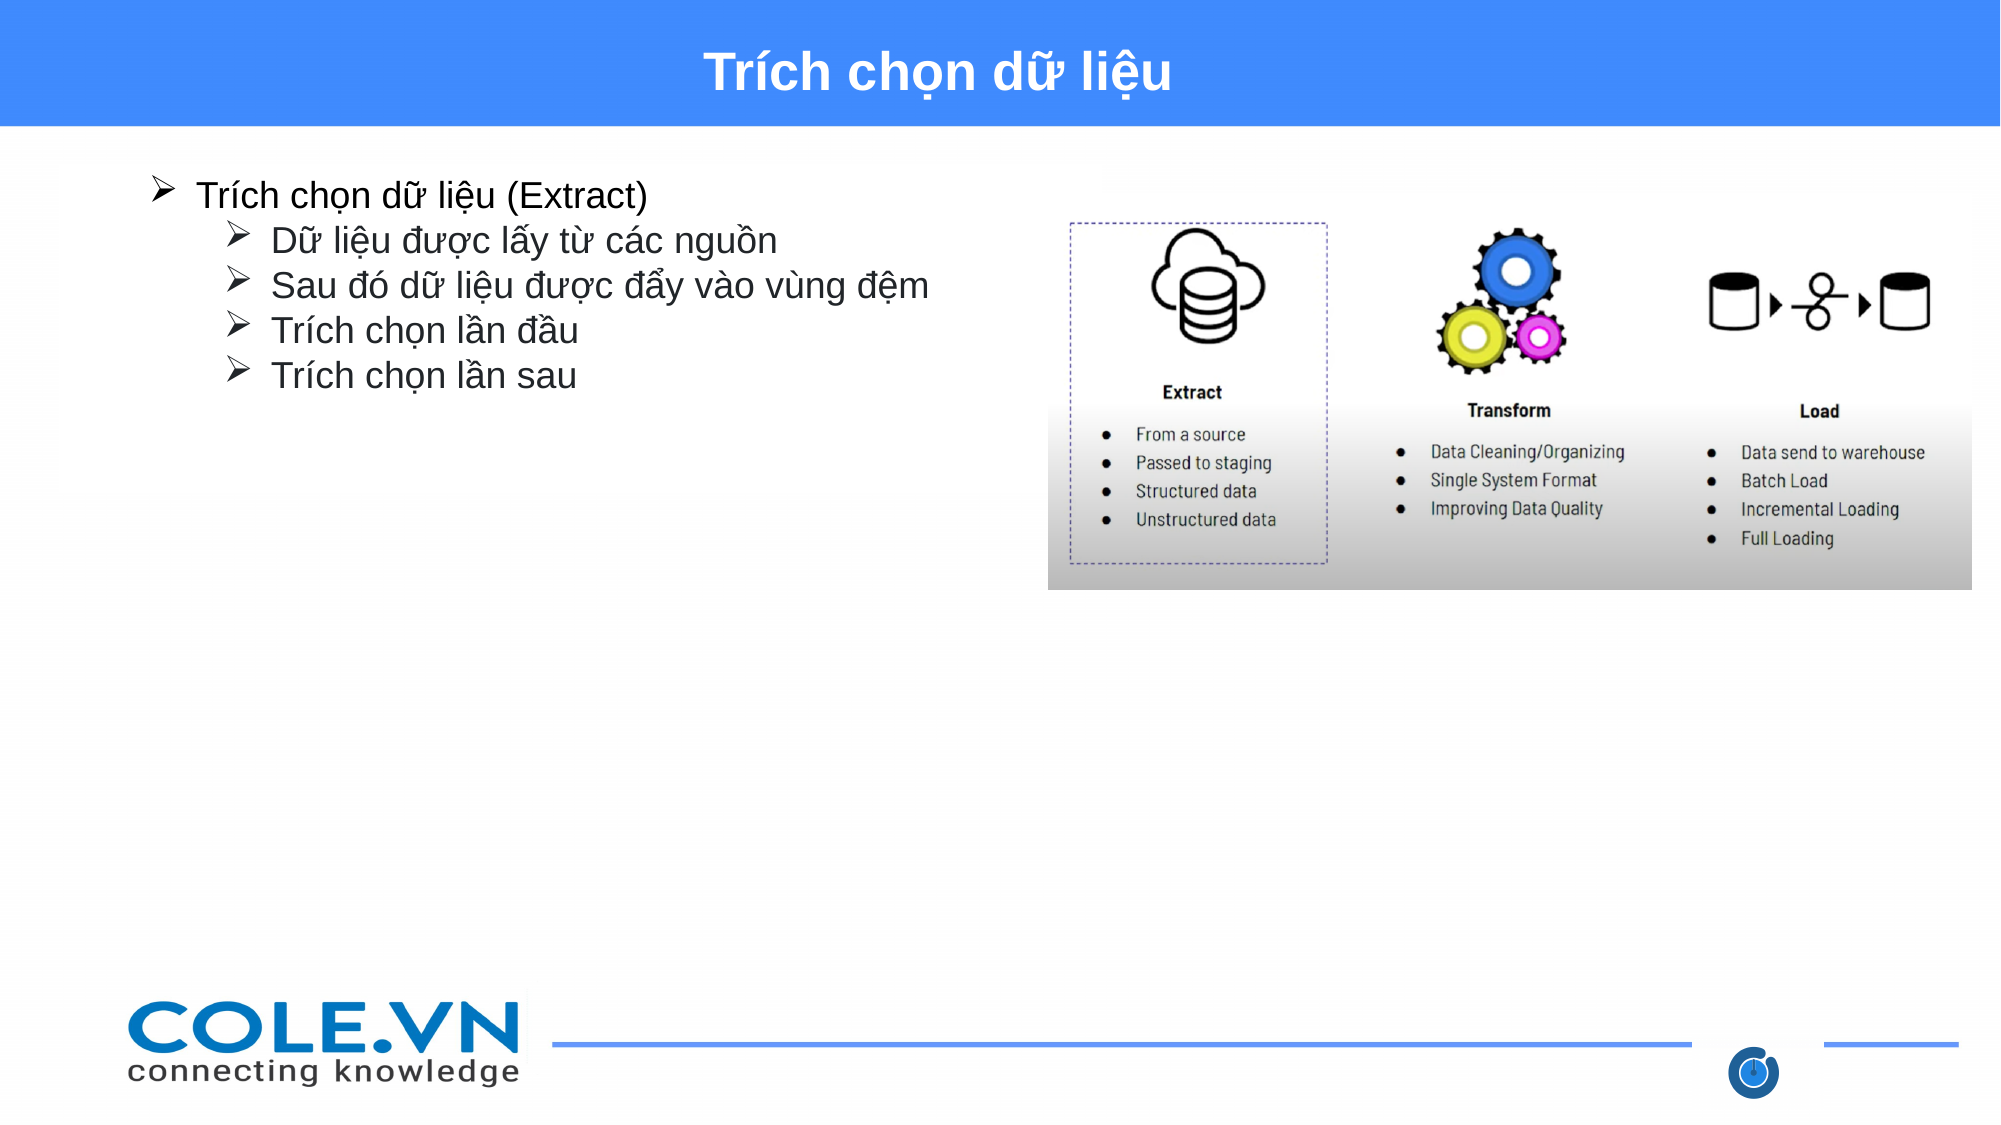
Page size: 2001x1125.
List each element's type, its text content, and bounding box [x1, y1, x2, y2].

picture [0, 0, 2001, 1125]
slide_number [1824, 1042, 1863, 1103]
slide_number [1412, 1042, 1692, 1103]
text_box Trích chọn dữ liệu (Extract) Dữ liệu được lấy từ các nguồn Sau đó dữ liệu được đẩy vào vùng đệm Trích chọn lần đầu Trích chọn lần sau [59, 163, 1102, 494]
text_box Trích chọn dữ liệu [0, 29, 1863, 110]
